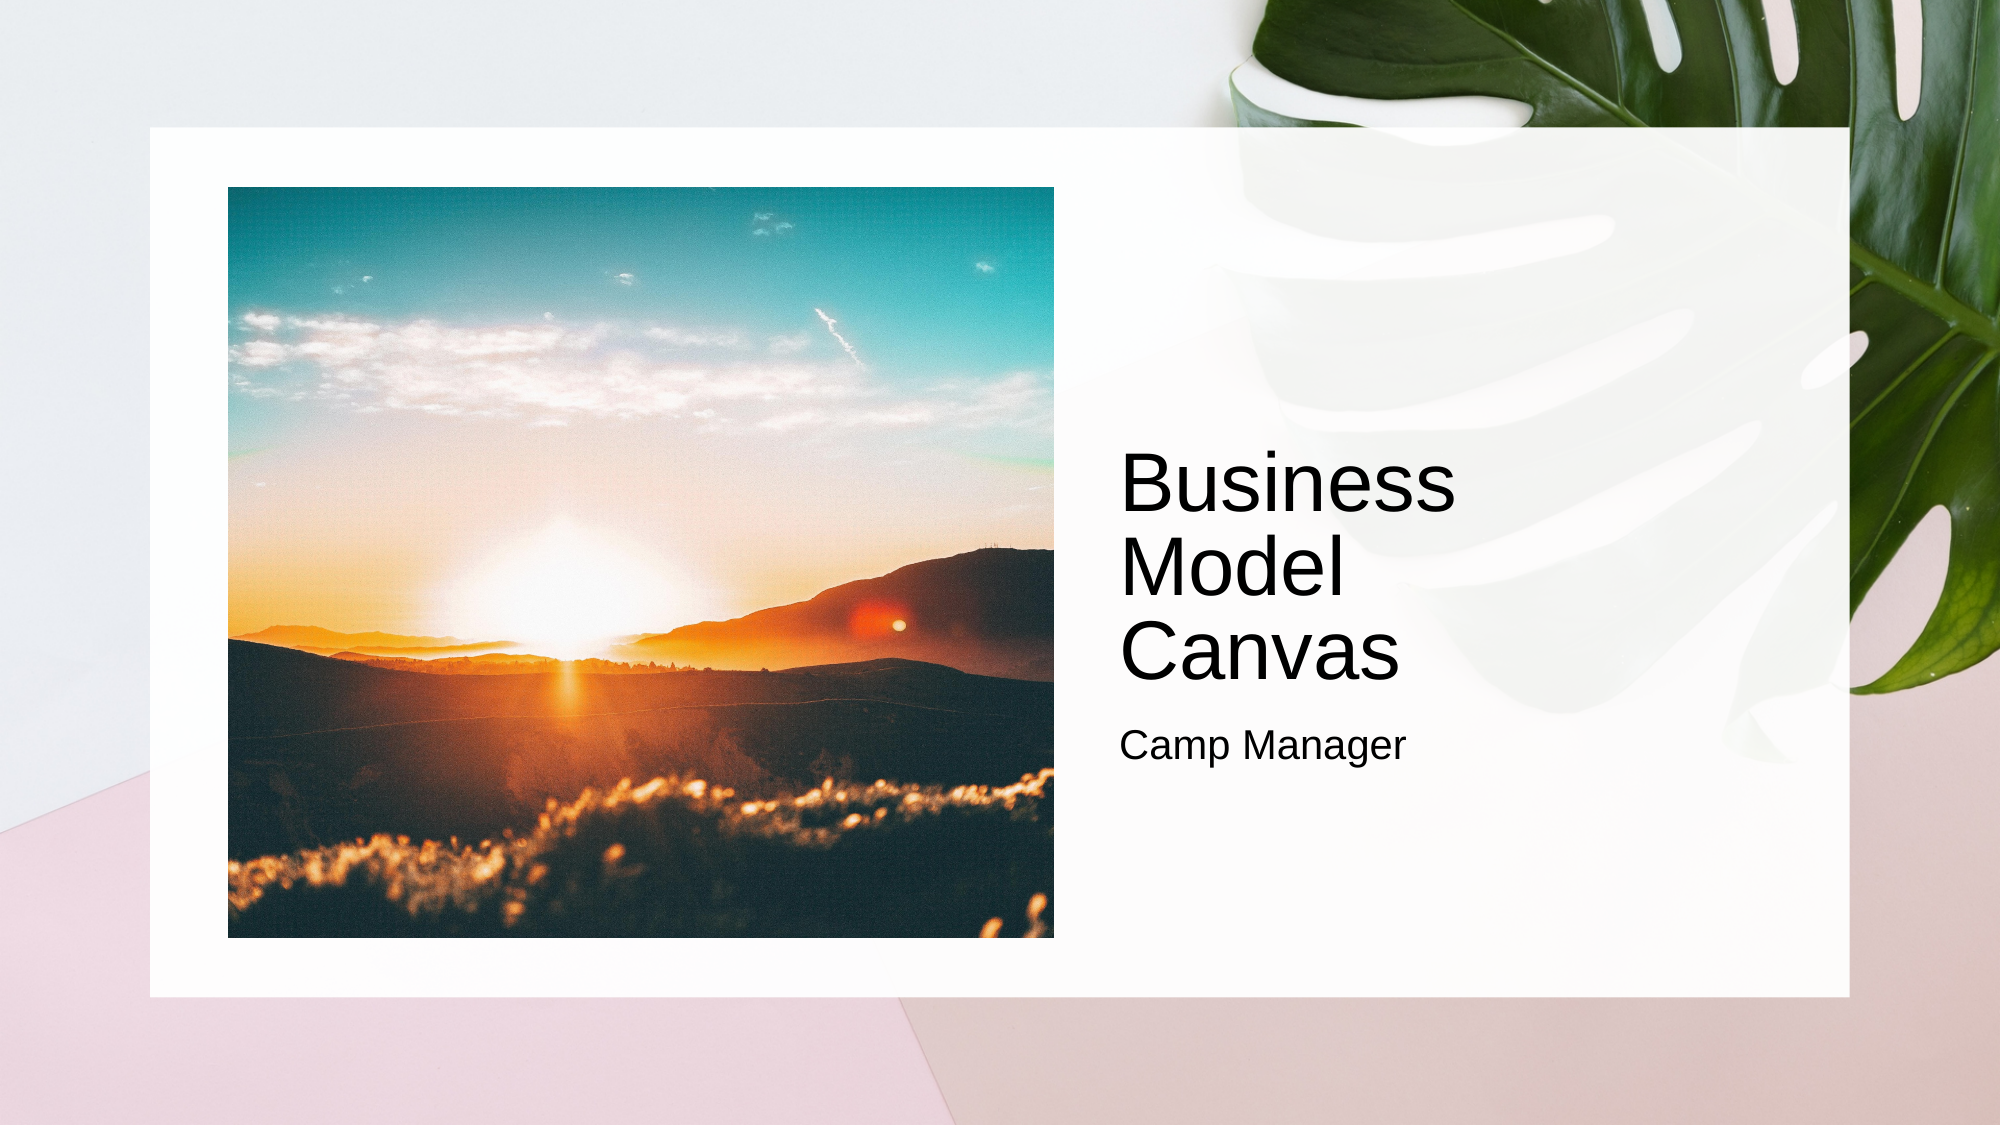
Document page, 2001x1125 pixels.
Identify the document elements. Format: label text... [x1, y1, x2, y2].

title Business Model Canvas [1104, 311, 1750, 704]
subtitle Camp Manager [1104, 718, 1750, 813]
picture [0, 0, 2000, 1125]
